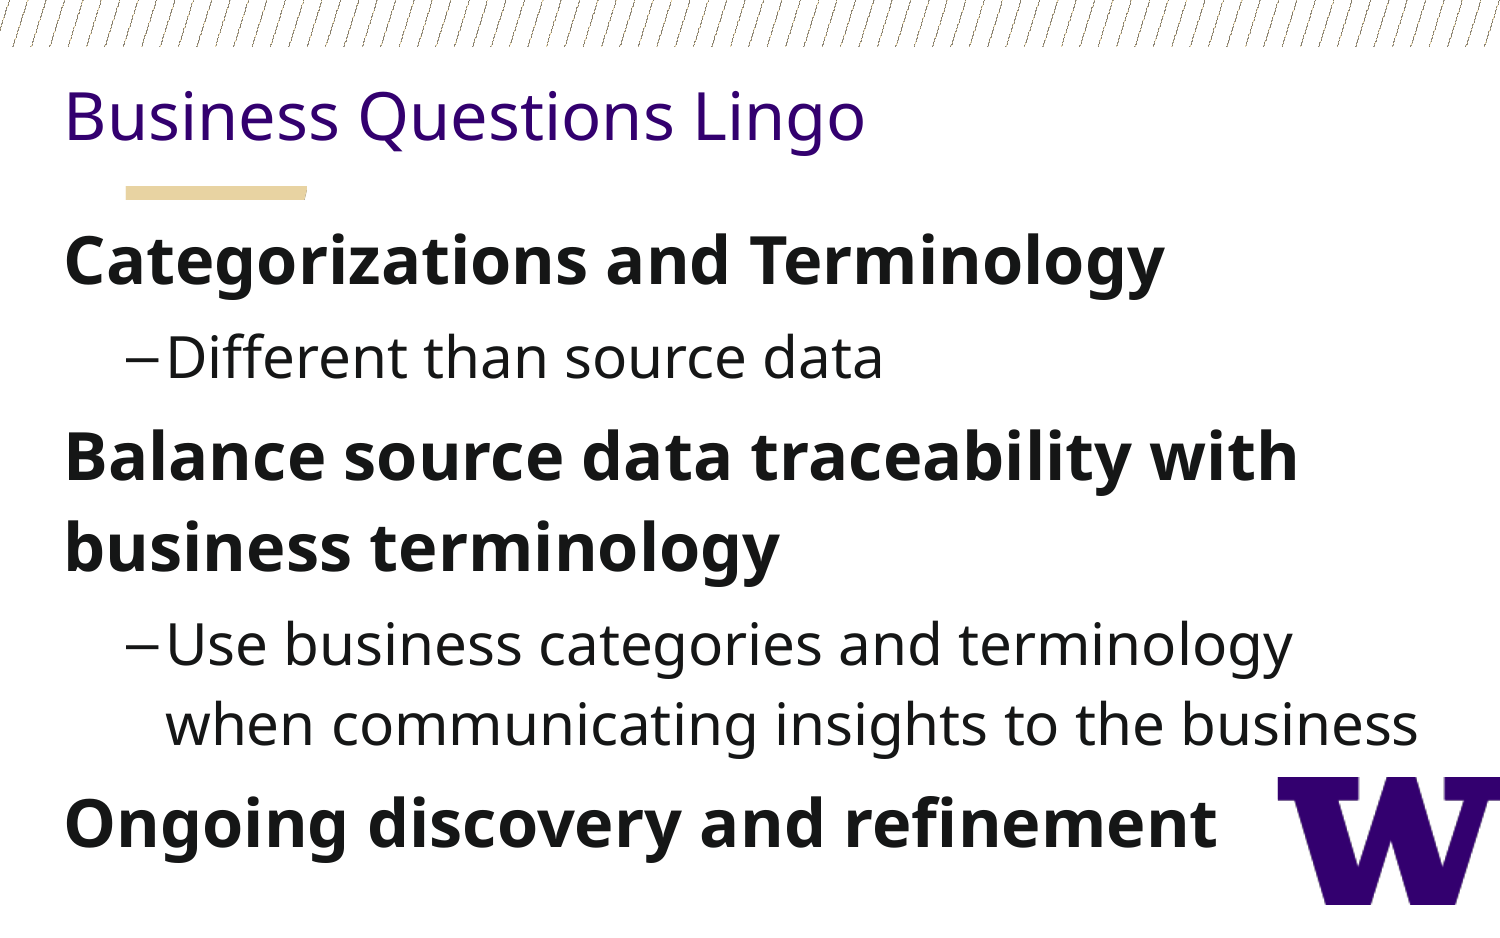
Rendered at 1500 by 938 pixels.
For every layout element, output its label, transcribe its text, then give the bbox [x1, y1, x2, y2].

list Categorizations and Terminology Different than source data Balance source data traceability with business terminology Use business categories and terminology when communicating insights to the business Ongoing discovery and refinement [48, 199, 1453, 878]
picture [0, 0, 1500, 47]
list Business Questions Lingo [48, 37, 1453, 199]
